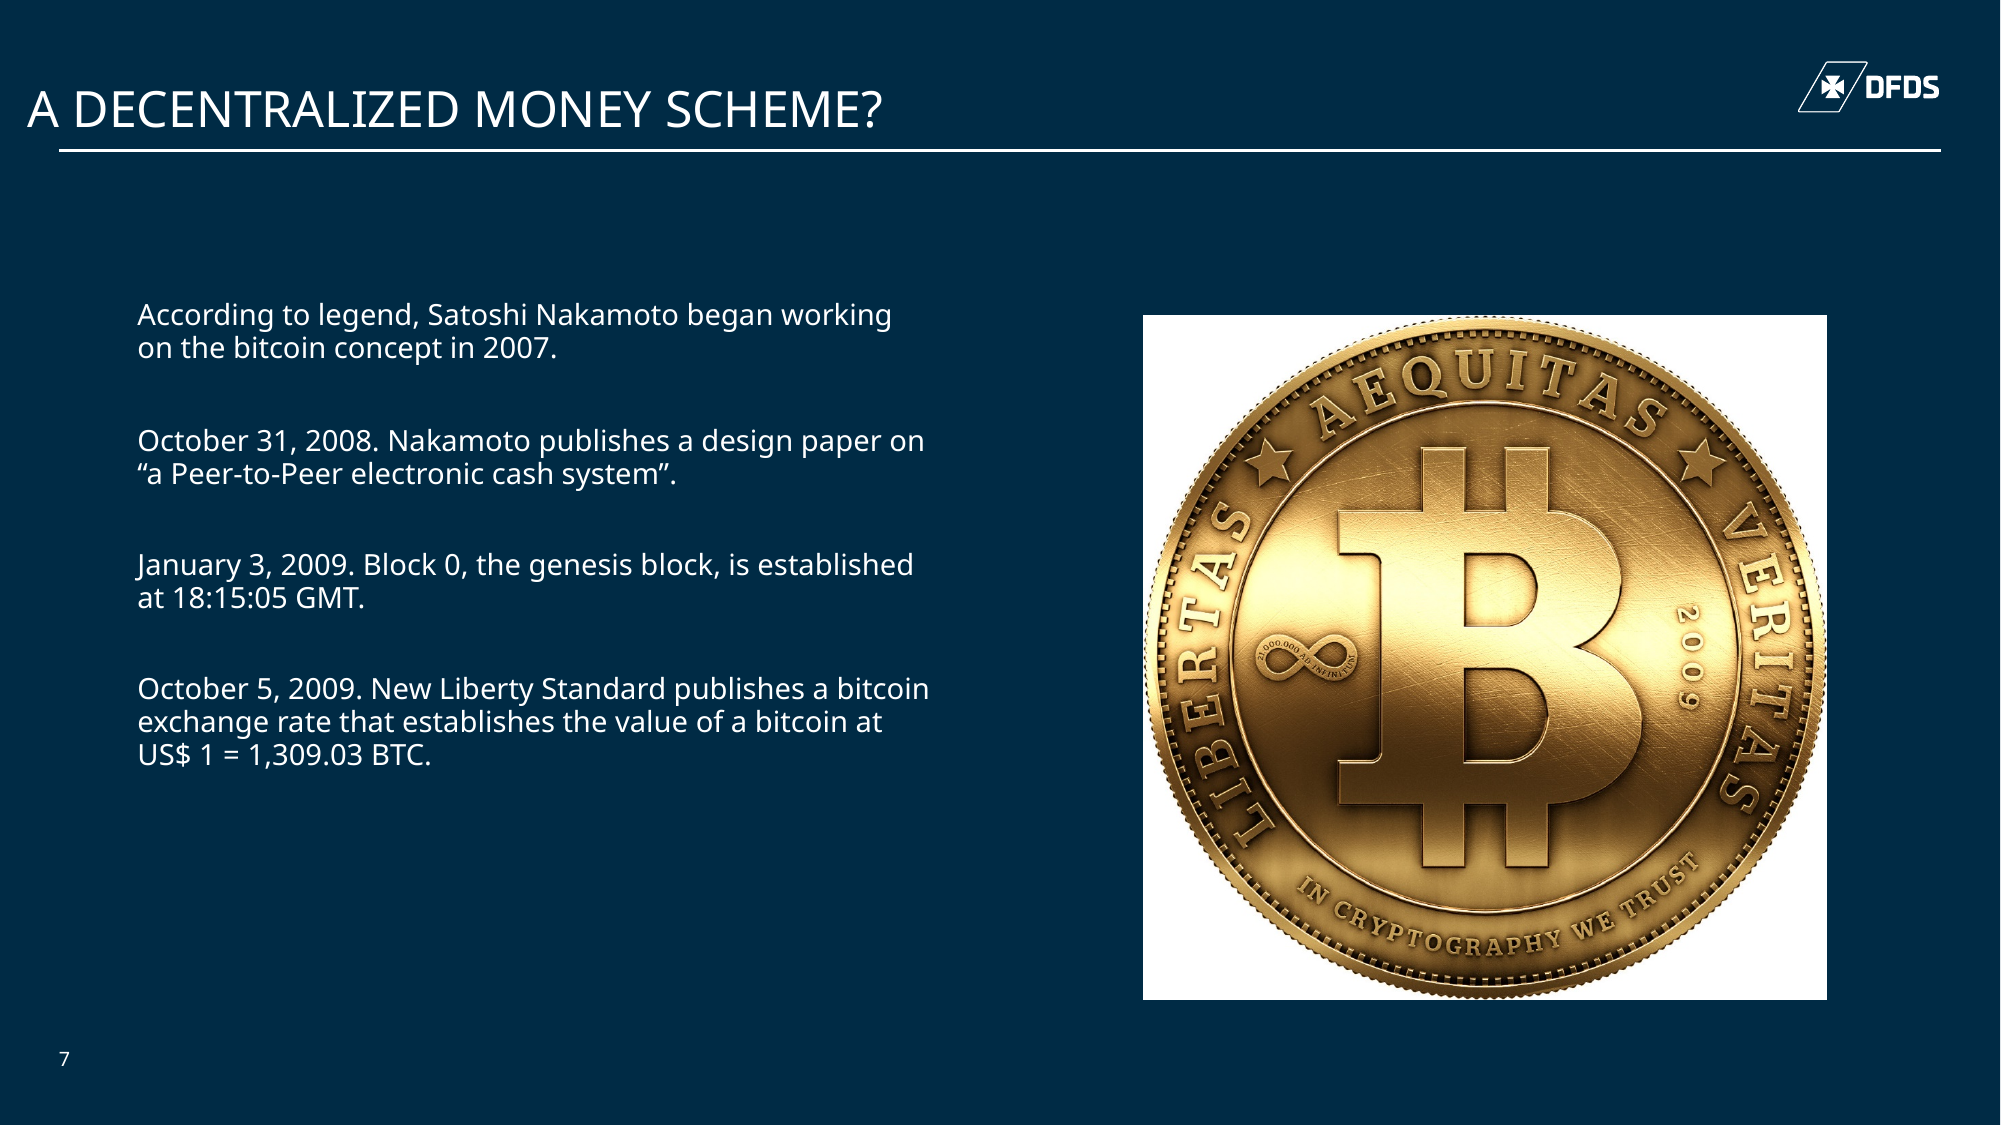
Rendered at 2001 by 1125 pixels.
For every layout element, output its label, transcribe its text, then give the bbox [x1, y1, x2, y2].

picture [1143, 315, 1827, 1000]
list According to legend, Satoshi Nakamoto began working on the bitcoin concept in 2007. October 31, 2008. Nakamoto publishes a design paper on “a Peer-to-Peer electronic cash system”. January 3, 2009. Block 0, the genesis block, is established at 18:15:05 GMT. October 5, 2009. New Liberty Standard publishes a bitcoin exchange rate that establishes the value of a bitcoin at US$ 1 = 1,309.03 BTC. [137, 299, 932, 1014]
title A decentralized money scheme? [0, 55, 1309, 168]
